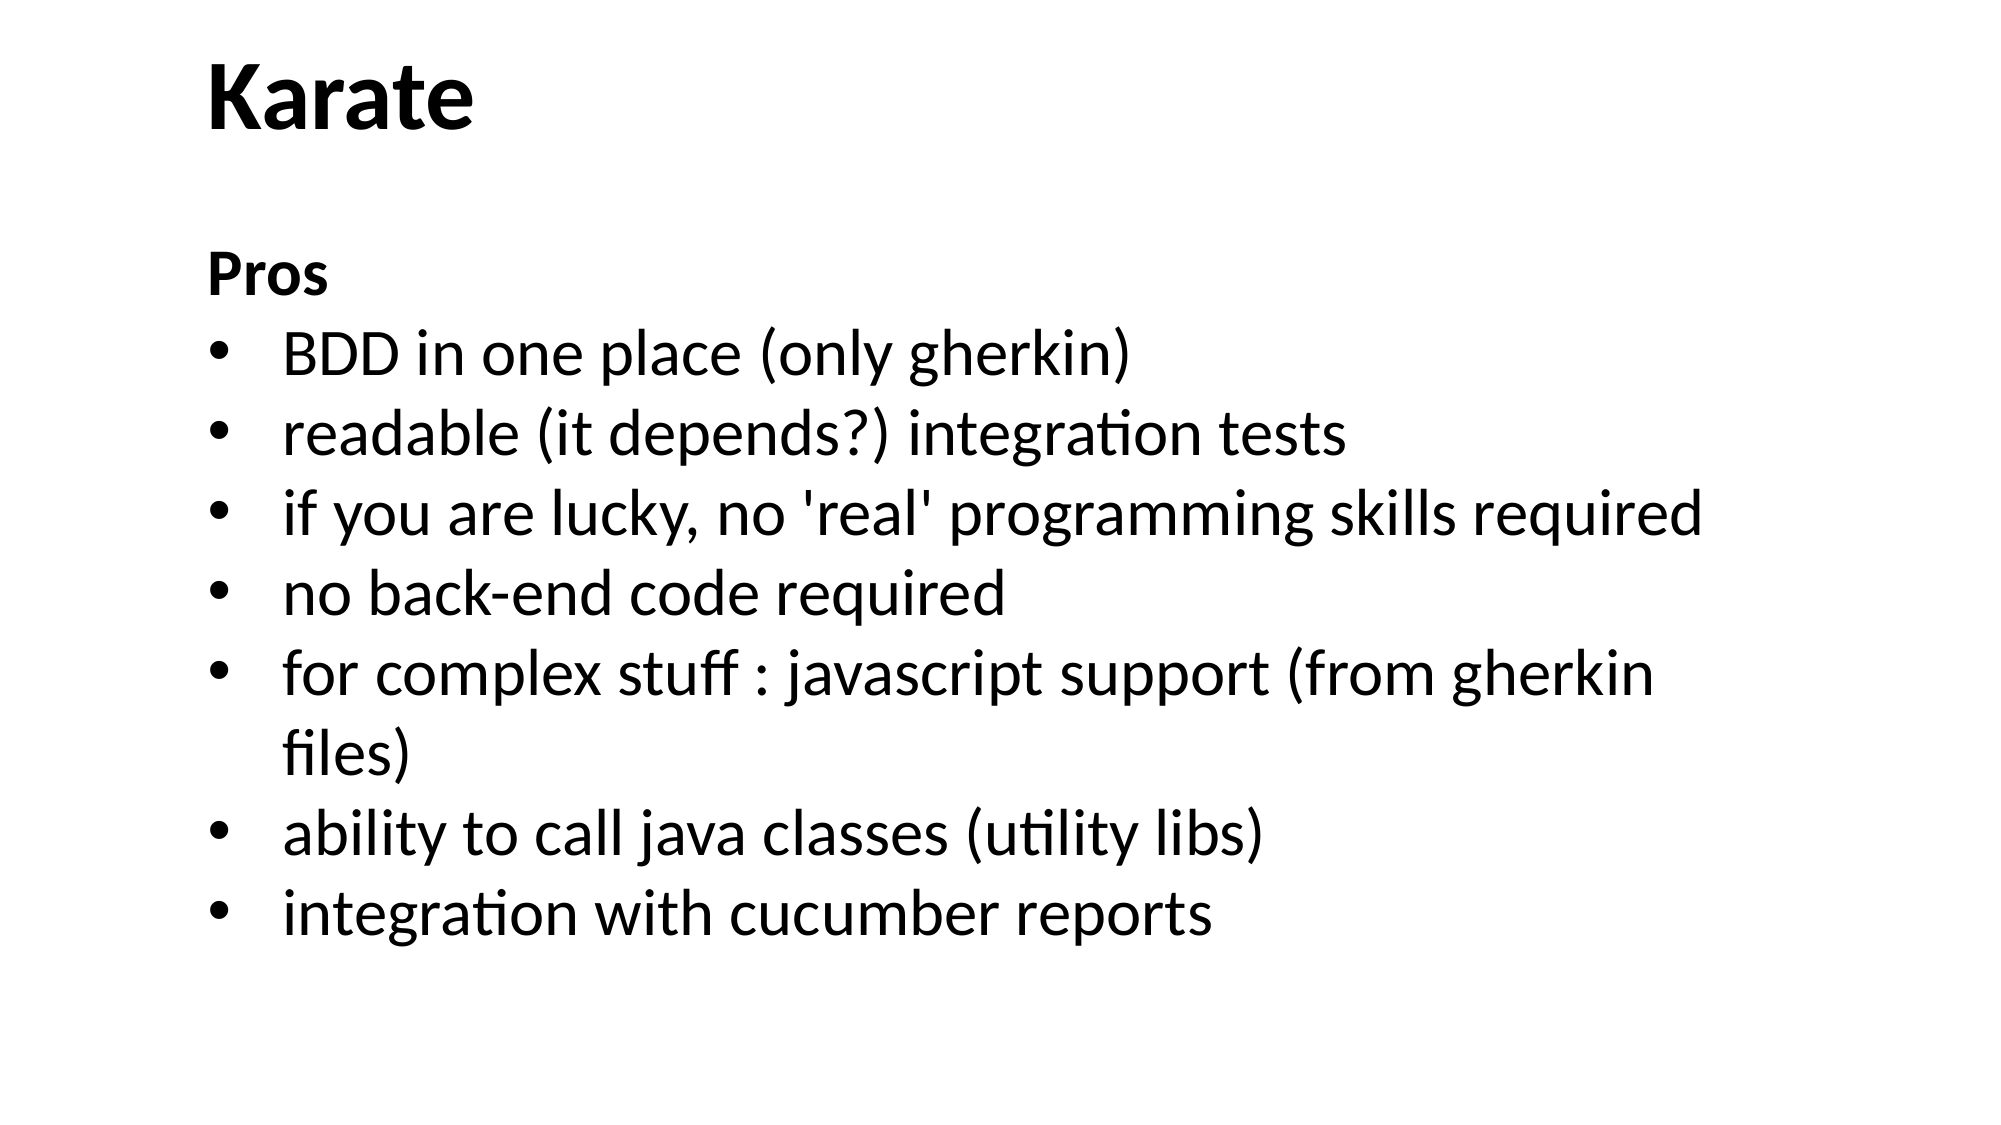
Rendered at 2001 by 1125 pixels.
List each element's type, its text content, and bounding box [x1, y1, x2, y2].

text_box Karate Pros BDD in one place (only gherkin) readable (it depends?) integration tests if you are lucky, no 'real' programming skills required no back-end code required for complex stuff : javascript support (from gherkin files) ability to call java classes (utility libs) integration with cucumber reports [192, 21, 1807, 1037]
